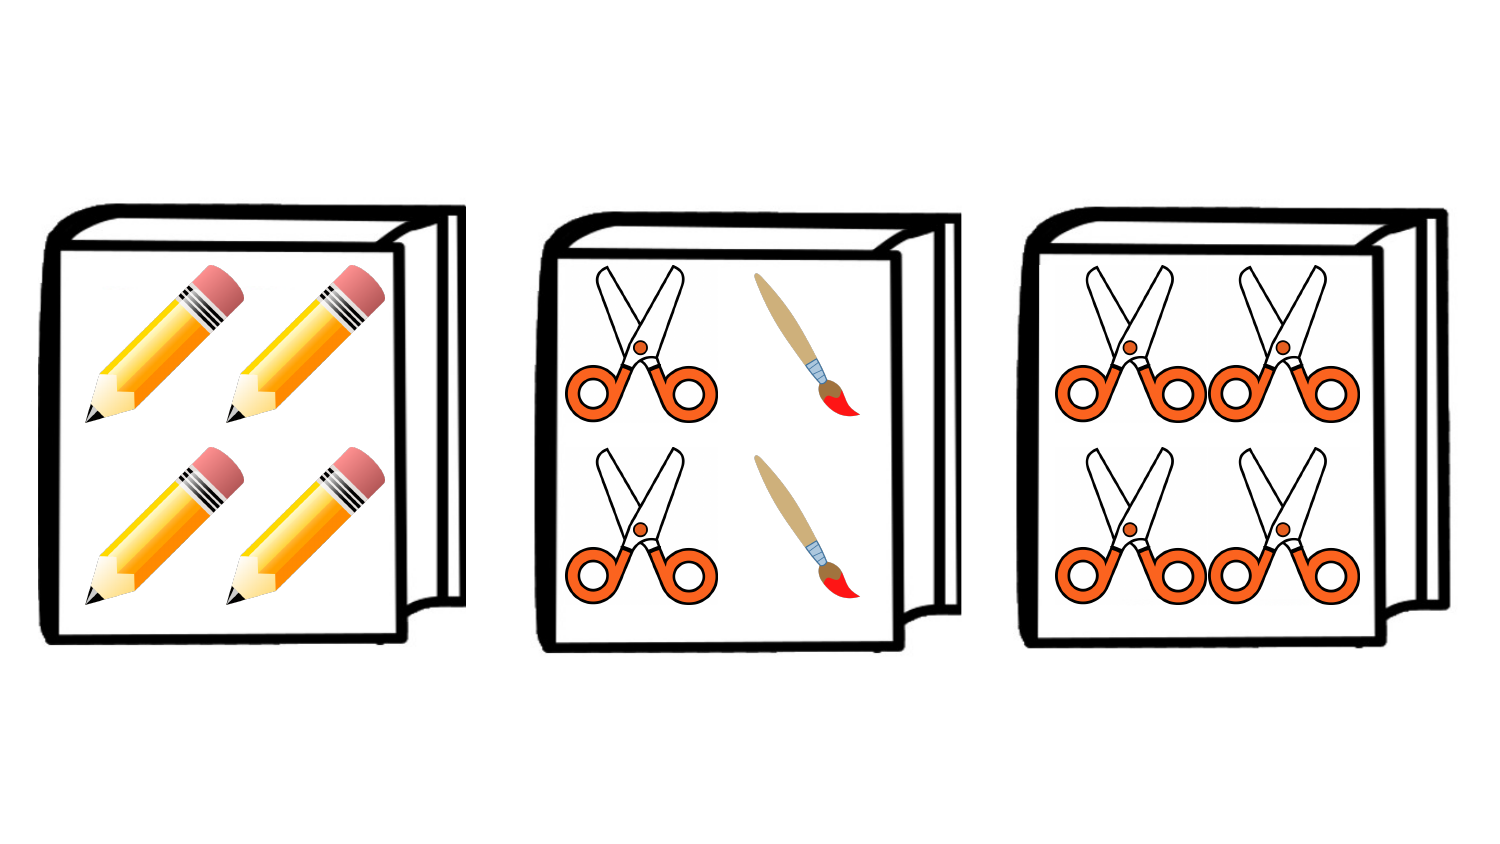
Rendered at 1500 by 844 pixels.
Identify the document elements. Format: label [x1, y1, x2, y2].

picture [85, 264, 385, 423]
picture [1208, 447, 1361, 606]
text_box [37, 145, 1462, 706]
picture [565, 447, 718, 606]
picture [750, 447, 865, 606]
picture [1055, 264, 1207, 423]
picture [750, 264, 865, 423]
picture [85, 447, 385, 606]
picture [565, 264, 718, 423]
picture [1055, 447, 1207, 606]
picture [1208, 264, 1361, 423]
